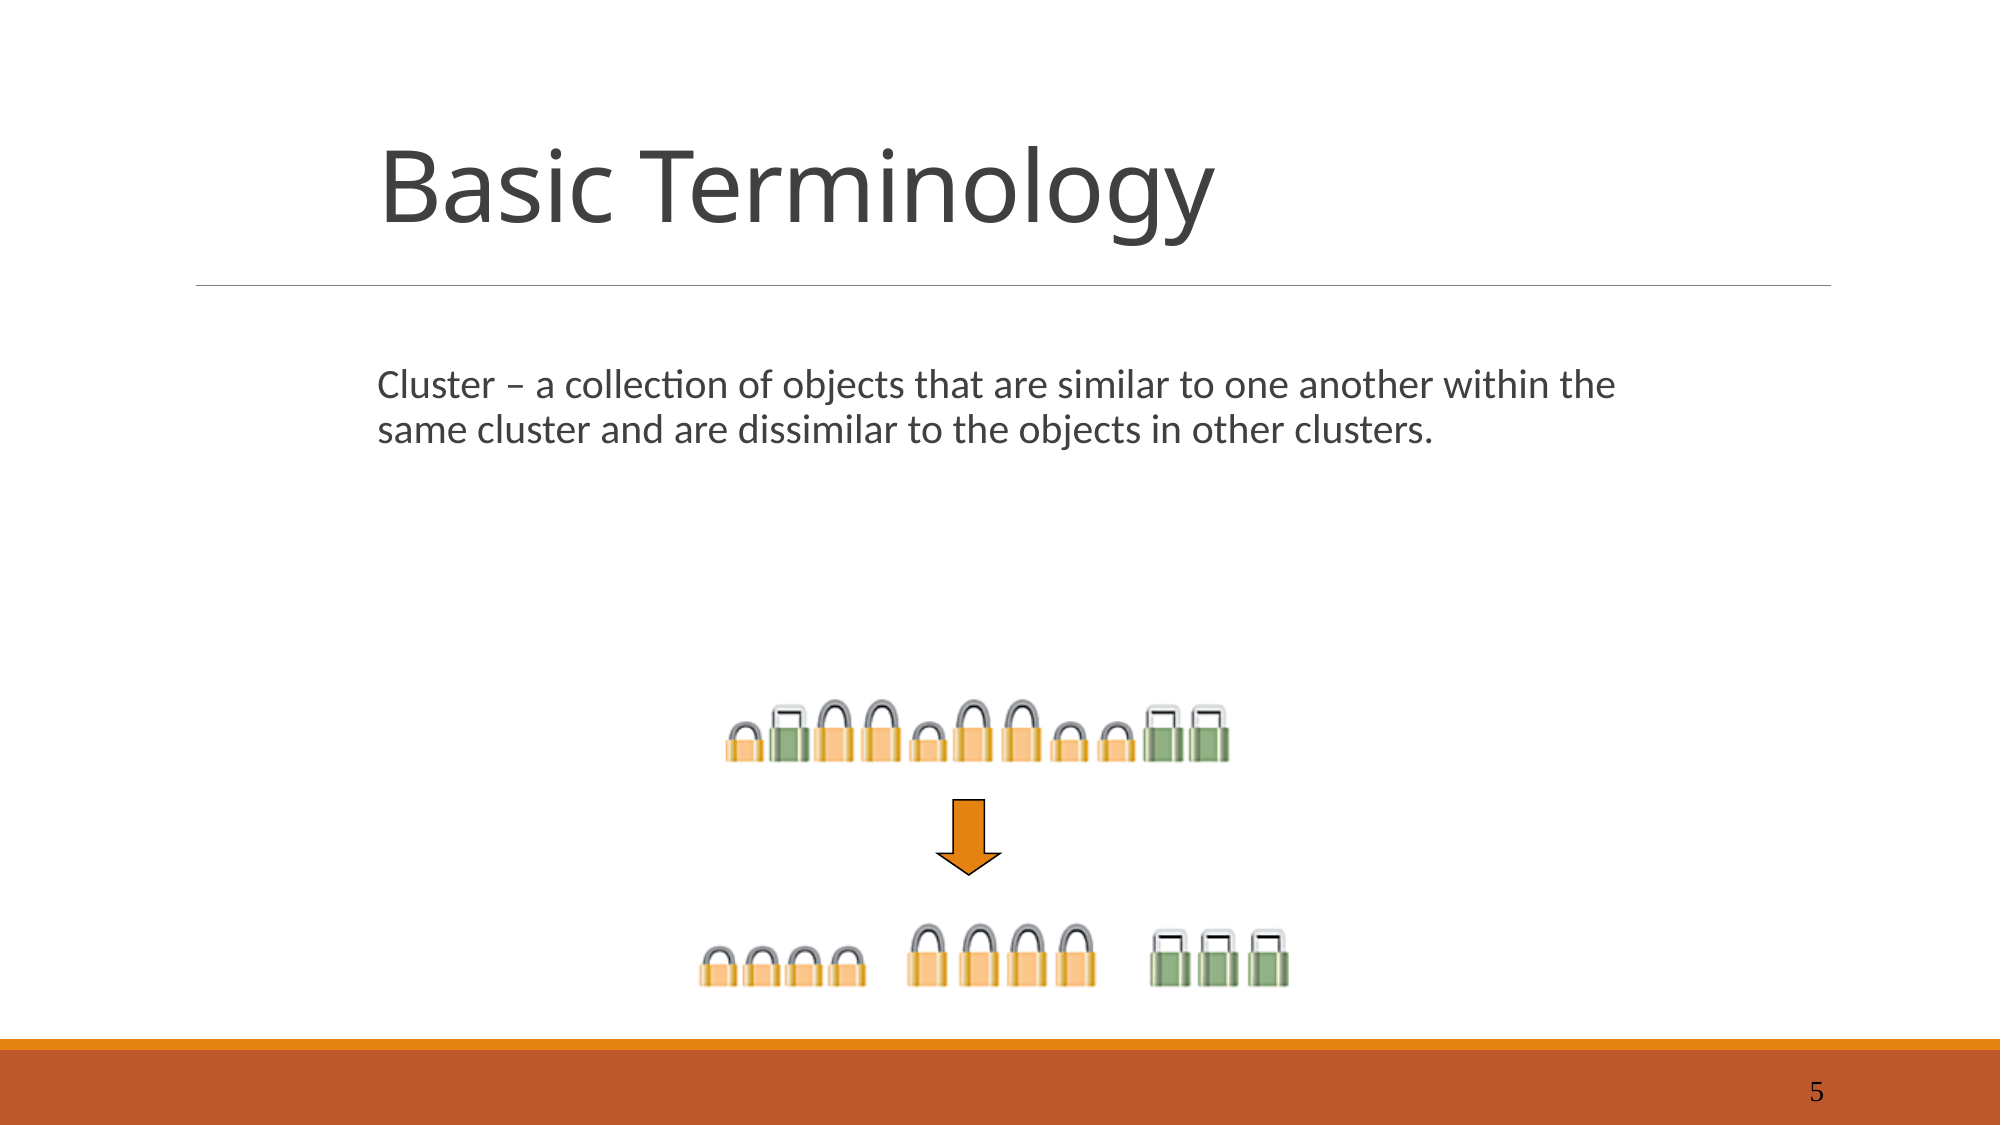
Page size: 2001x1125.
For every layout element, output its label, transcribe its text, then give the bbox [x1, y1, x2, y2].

picture [685, 915, 1315, 1013]
slide_number 5 [1624, 1059, 1840, 1120]
title Basic Terminology [362, 62, 1638, 250]
list Cluster – a collection of objects that are similar to one another within the same cluster and are dissimilar to the objects in other clusters. [362, 354, 1638, 609]
picture [711, 686, 1246, 785]
text_box [937, 799, 1000, 875]
